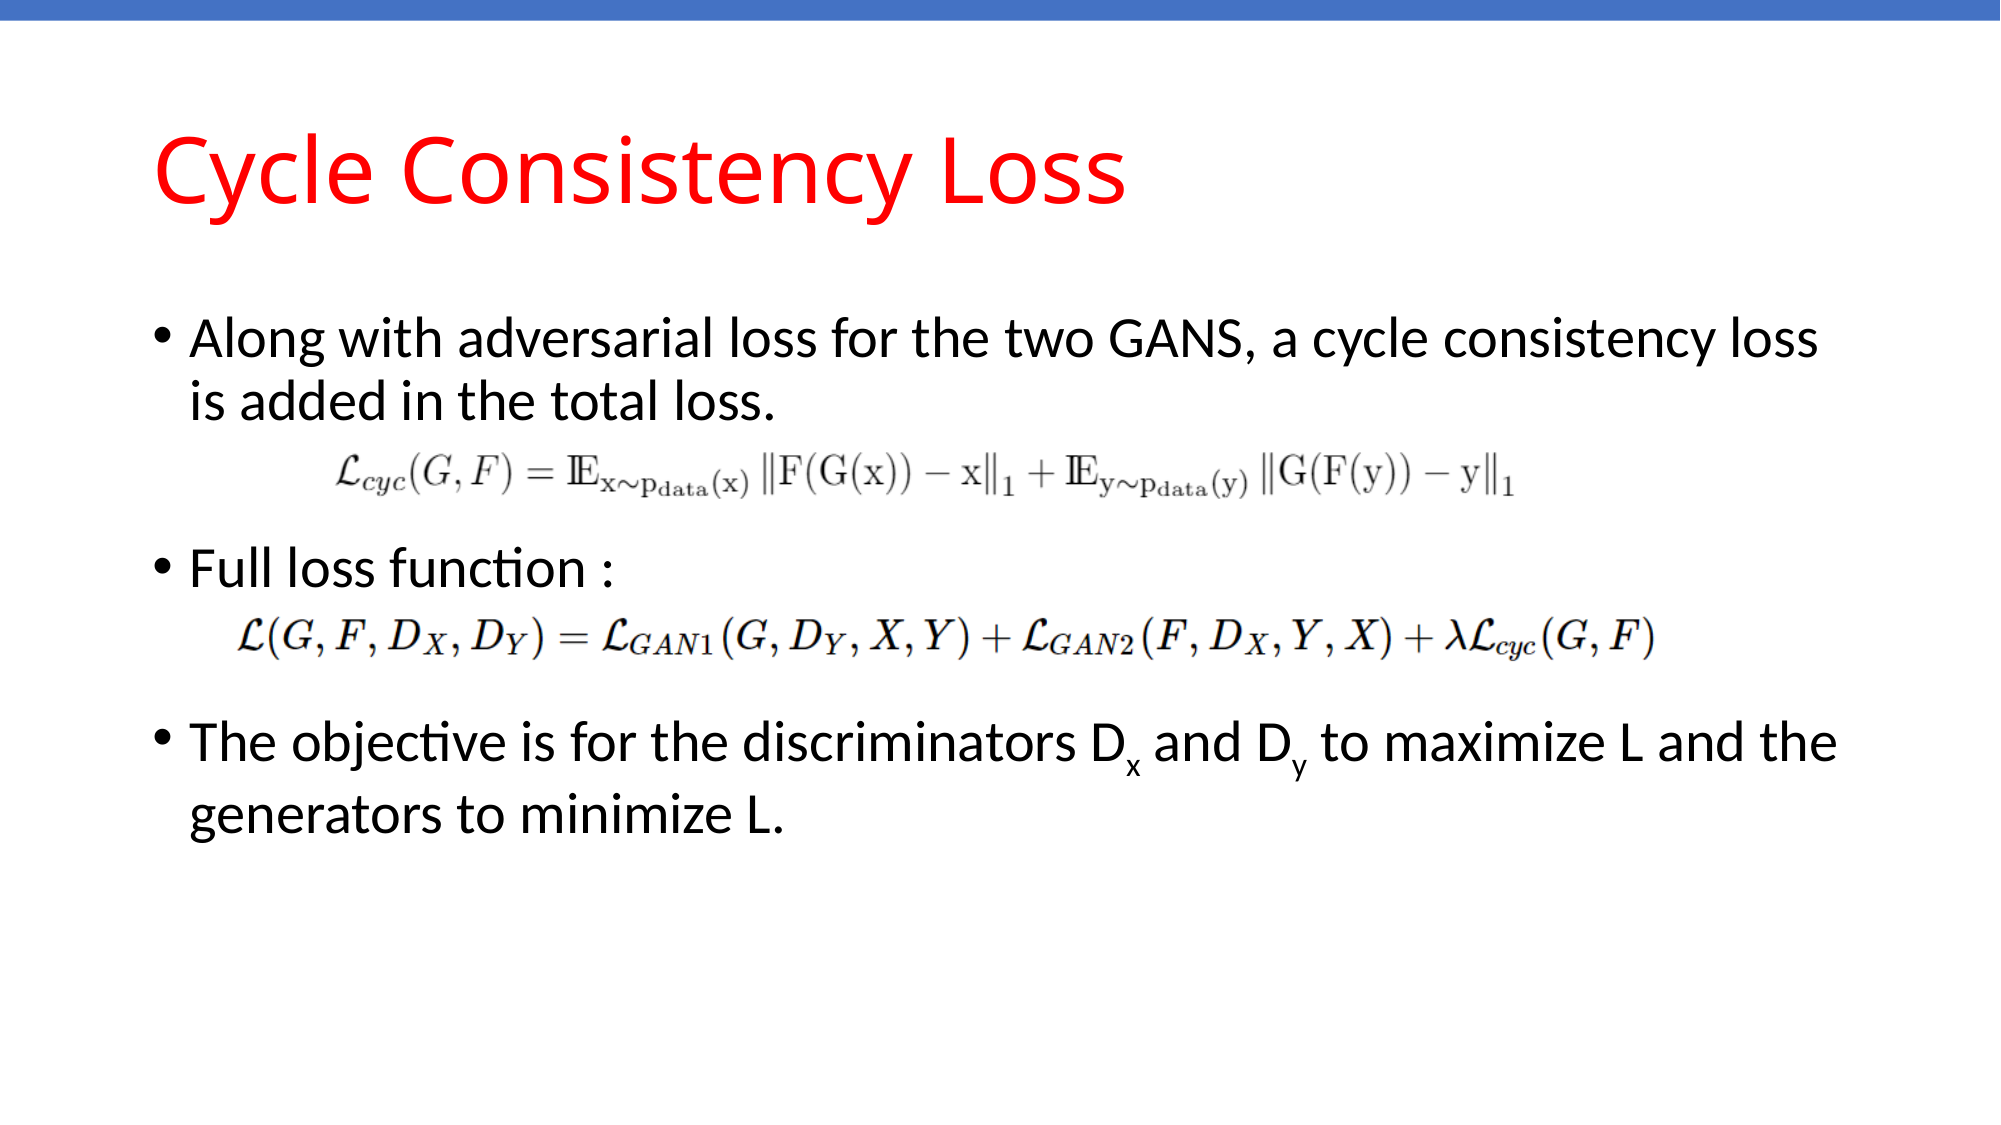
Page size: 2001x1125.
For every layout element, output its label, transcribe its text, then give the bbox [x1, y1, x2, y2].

picture [326, 441, 1531, 512]
list Along with adversarial loss for the two GANS, a cycle consistency loss is added in the total loss. Full loss function : The objective is for the discriminators Dx and Dy to maximize L and the generators to minimize L. [137, 299, 1863, 1014]
text_box [0, 0, 2000, 21]
title Cycle Consistency Loss [137, 65, 1686, 283]
picture [214, 600, 1663, 678]
